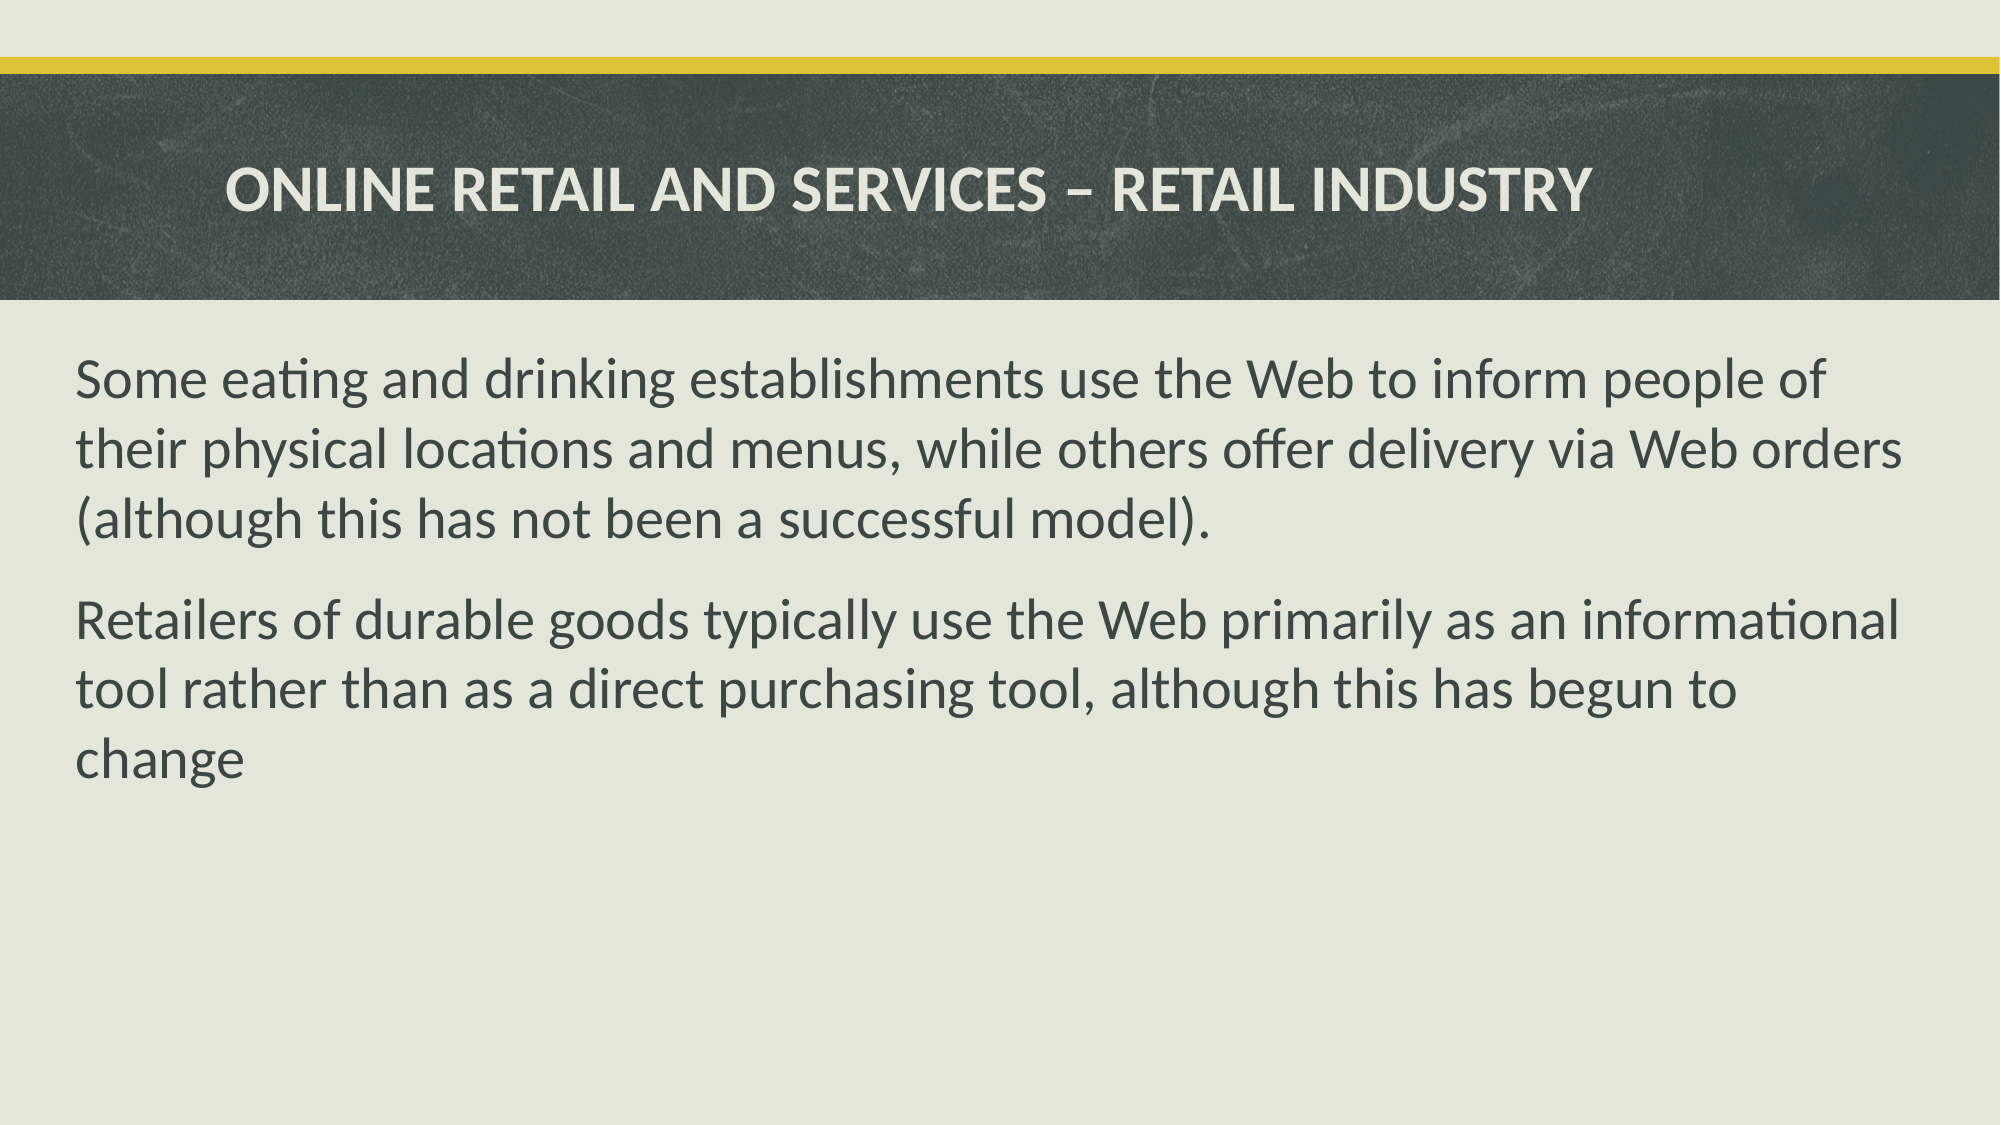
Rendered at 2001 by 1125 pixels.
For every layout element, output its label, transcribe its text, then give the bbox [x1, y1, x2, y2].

title ONLINE RETAIL AND SERVICES – RETAIL INDUSTRY [210, 76, 1790, 300]
list Some eating and drinking establishments use the Web to inform people of their physical locations and menus, while others offer delivery via Web orders (although this has not been a successful model). Retailers of durable goods typically use the Web primarily as an informational tool rather than as a direct purchasing tool, although this has begun to change [60, 332, 1935, 1066]
picture [0, 74, 2000, 300]
